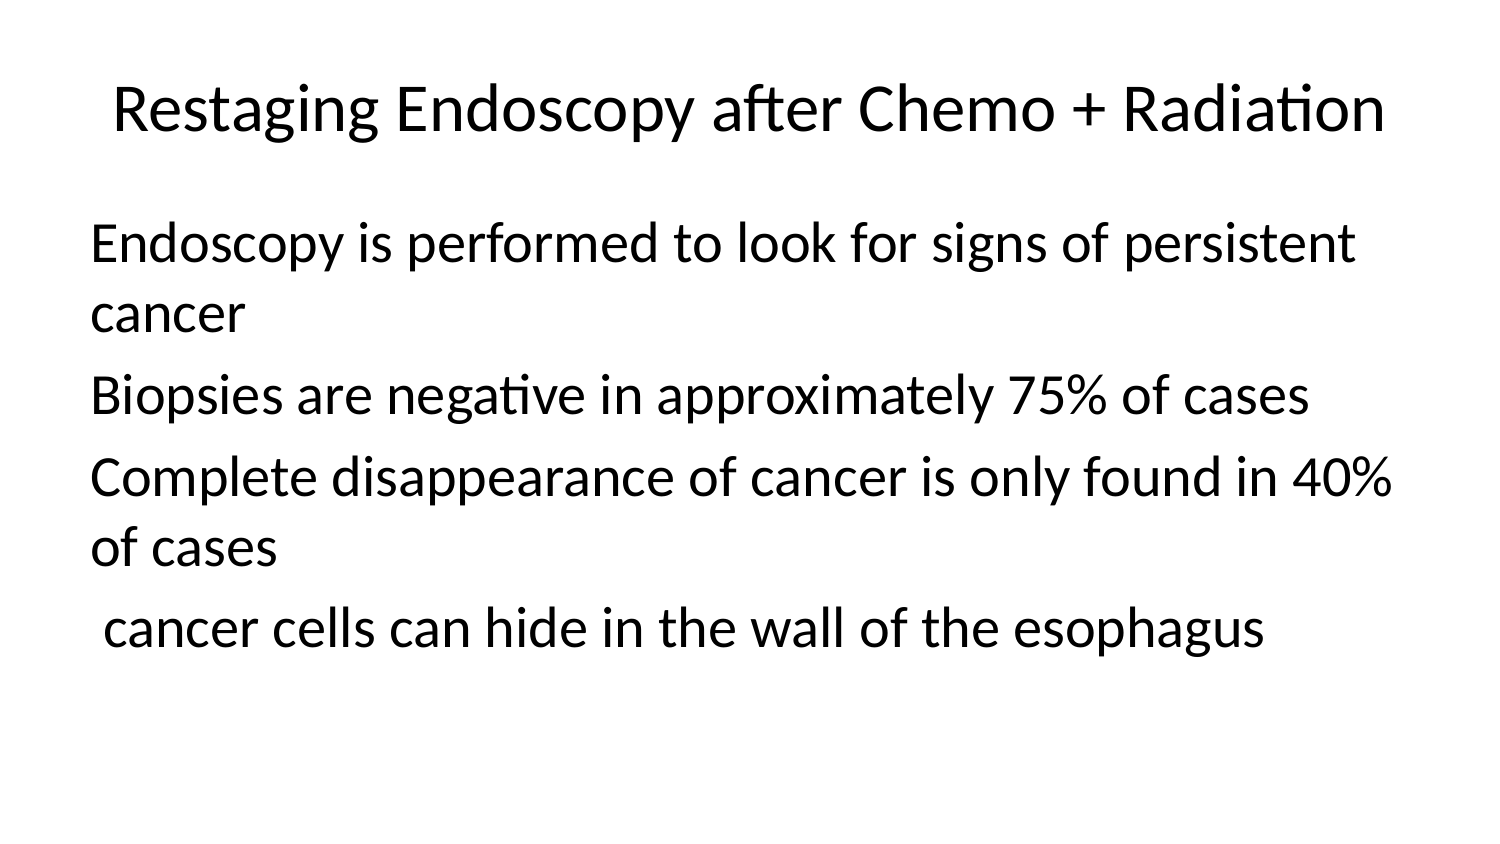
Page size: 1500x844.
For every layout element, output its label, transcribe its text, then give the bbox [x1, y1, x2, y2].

title Restaging Endoscopy after Chemo + Radiation [75, 33, 1425, 175]
